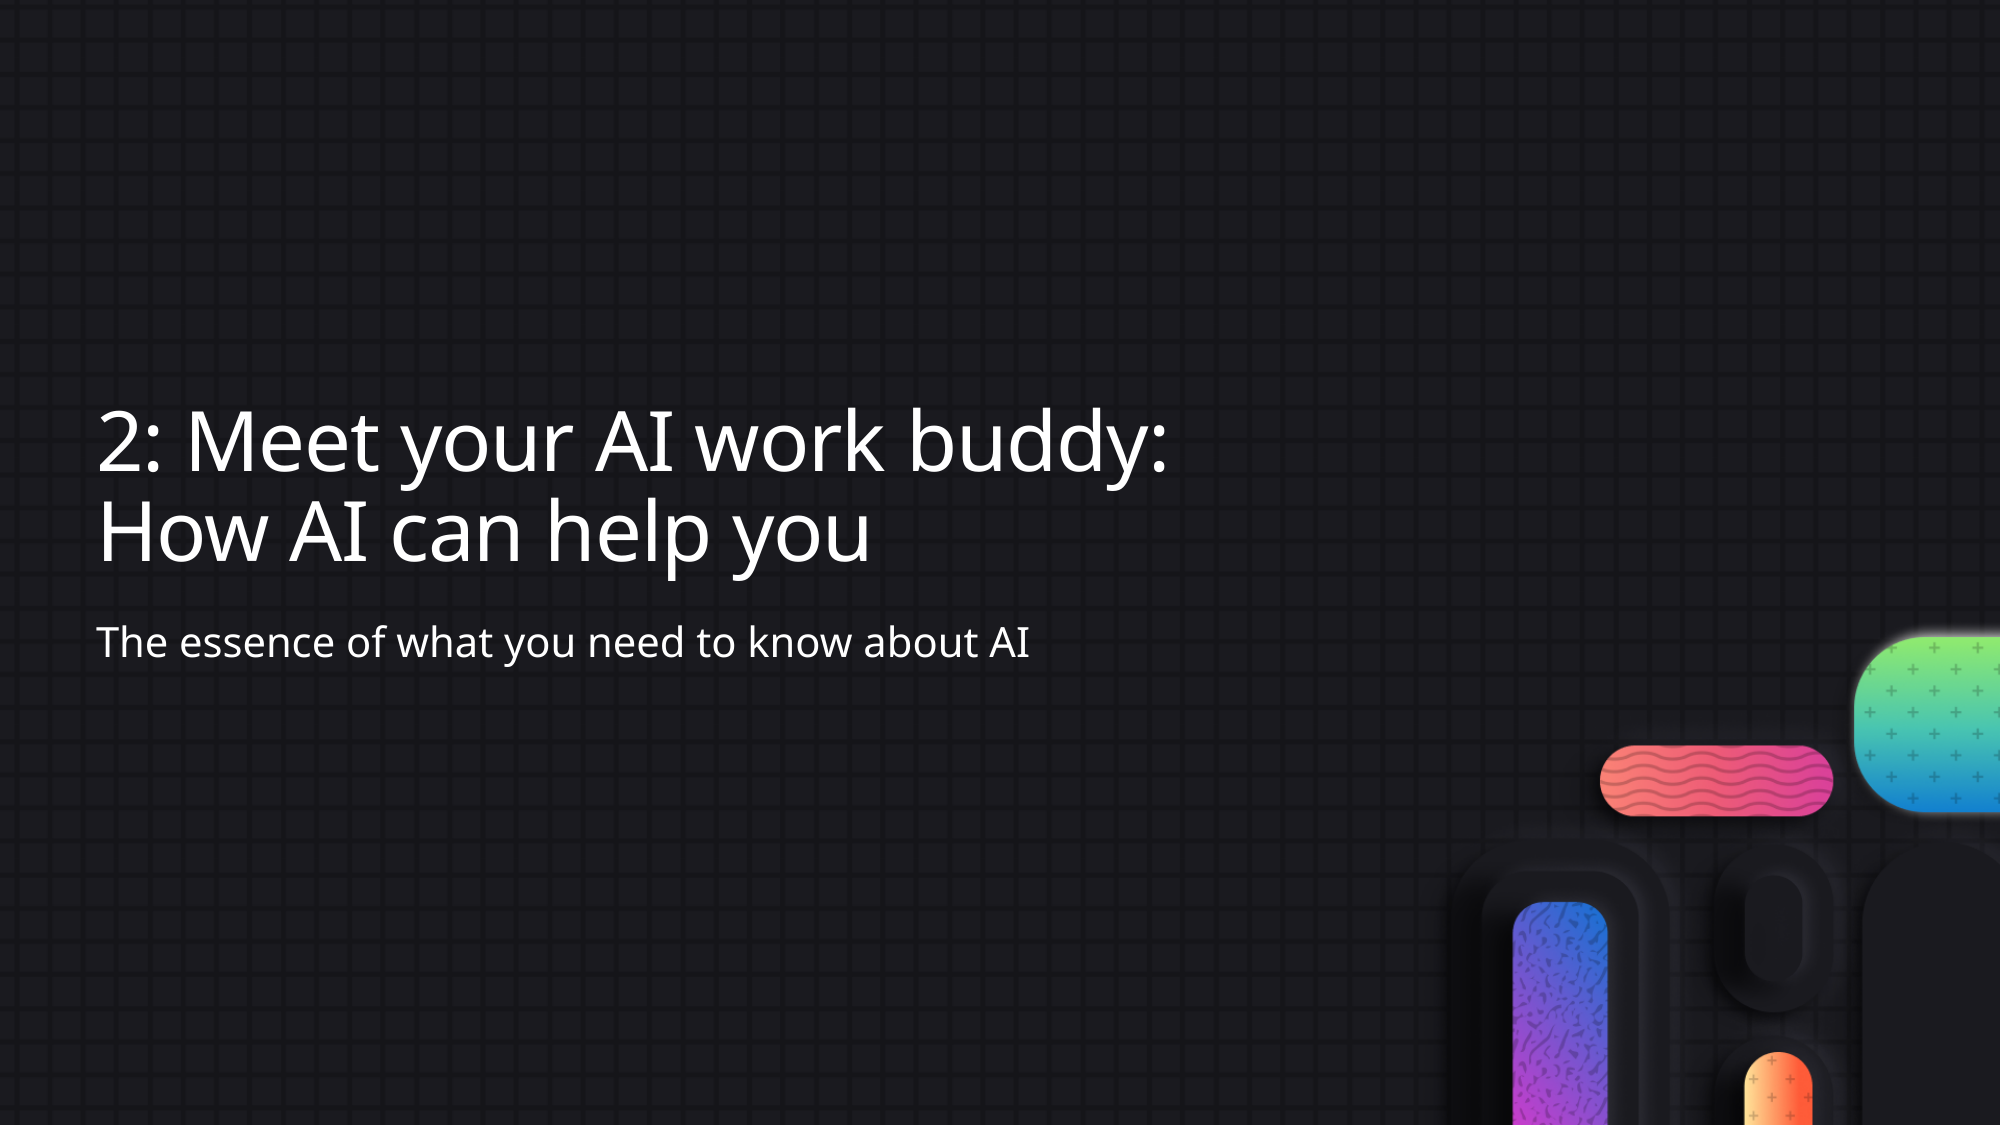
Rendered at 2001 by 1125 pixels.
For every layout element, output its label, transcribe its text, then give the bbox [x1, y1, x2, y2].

picture [0, 0, 2000, 1125]
list The essence of what you need to know about AI [96, 615, 1116, 666]
title 2: Meet your AI work buddy: How AI can help you [96, 306, 1291, 580]
